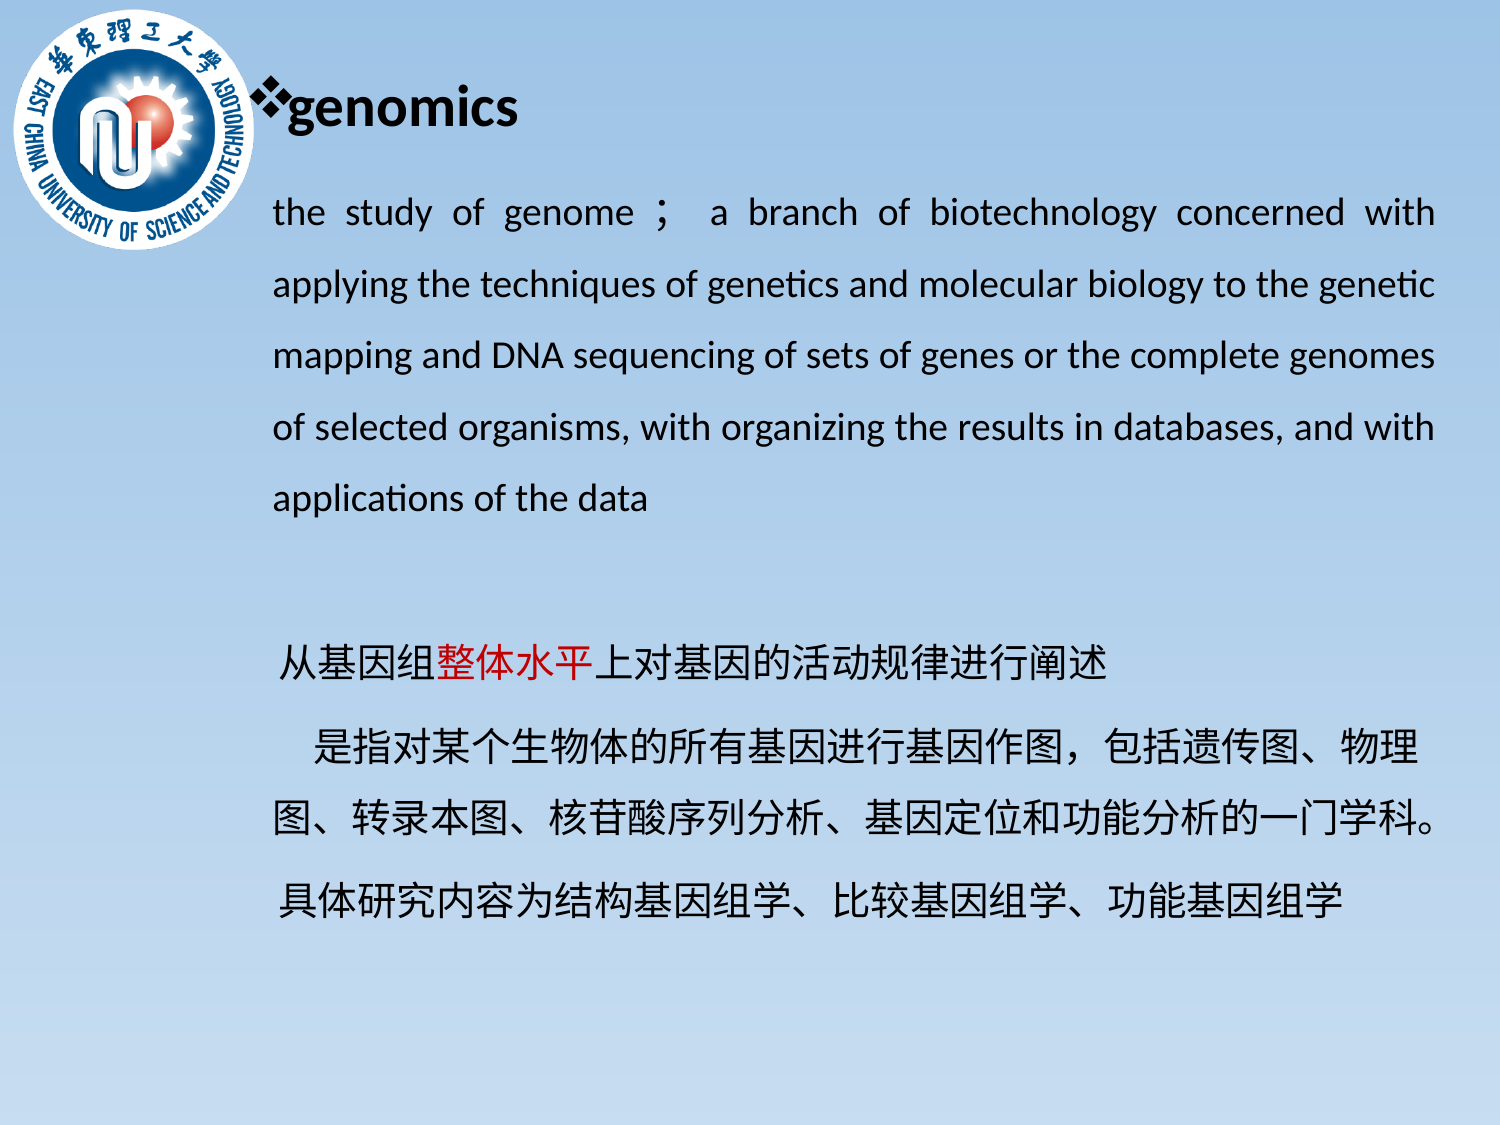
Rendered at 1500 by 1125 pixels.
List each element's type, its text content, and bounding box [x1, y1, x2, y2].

list genomics the study of genome；a branch of biotechnology concerned with applying the techniques of genetics and molecular biology to the genetic mapping and DNA sequencing of sets of genes or the complete genomes of selected organisms, with organizing the results in databases, and with applications of the data 从基因组整体水平上对基因的活动规律进行阐述 是指对某个生物体的所有基因进行基因作图，包括遗传图、物理图、转录本图、核苷酸序列分析、基因定位和功能分析的一门学科。 具体研究内容为结构基因组学、比较基因组学、功能基因组学 [229, 68, 1452, 988]
picture [13, 9, 254, 250]
